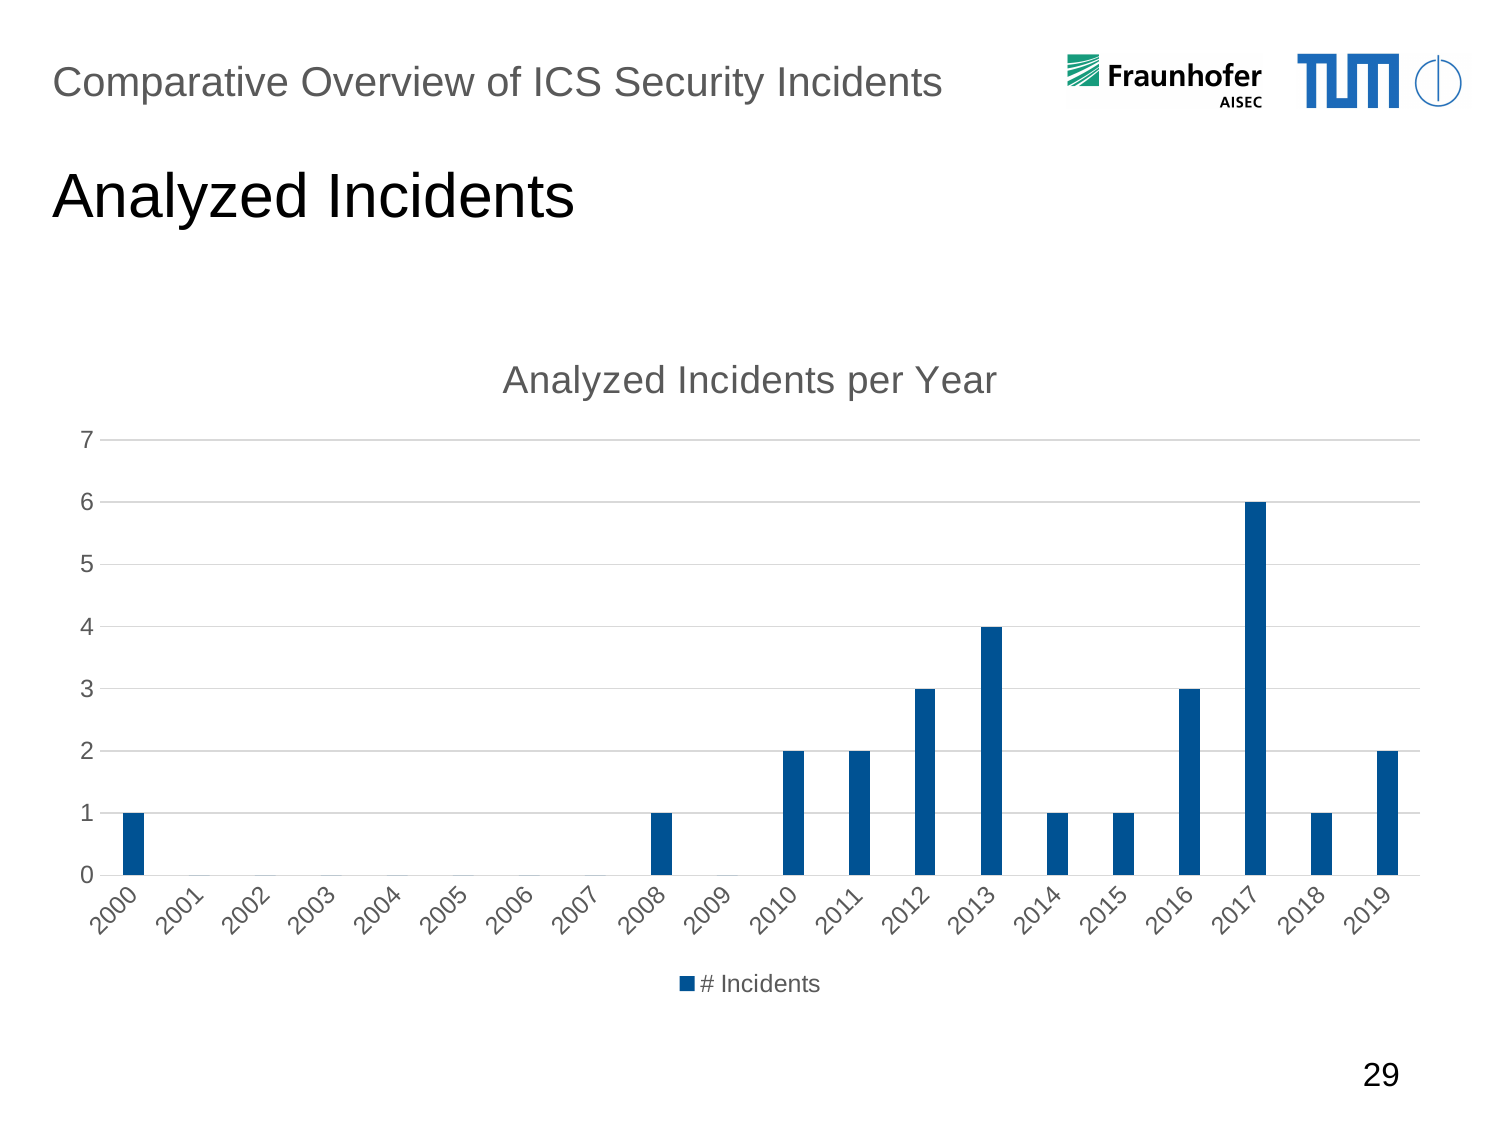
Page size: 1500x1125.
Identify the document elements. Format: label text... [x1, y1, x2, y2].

picture [1296, 53, 1472, 109]
picture [1066, 53, 1263, 109]
chart [51, 324, 1449, 1004]
text_box 29 [1362, 1047, 1500, 1094]
title Analyzed Incidents [52, 162, 1449, 231]
text_box Comparative Overview of ICS Security Incidents [52, 37, 951, 105]
